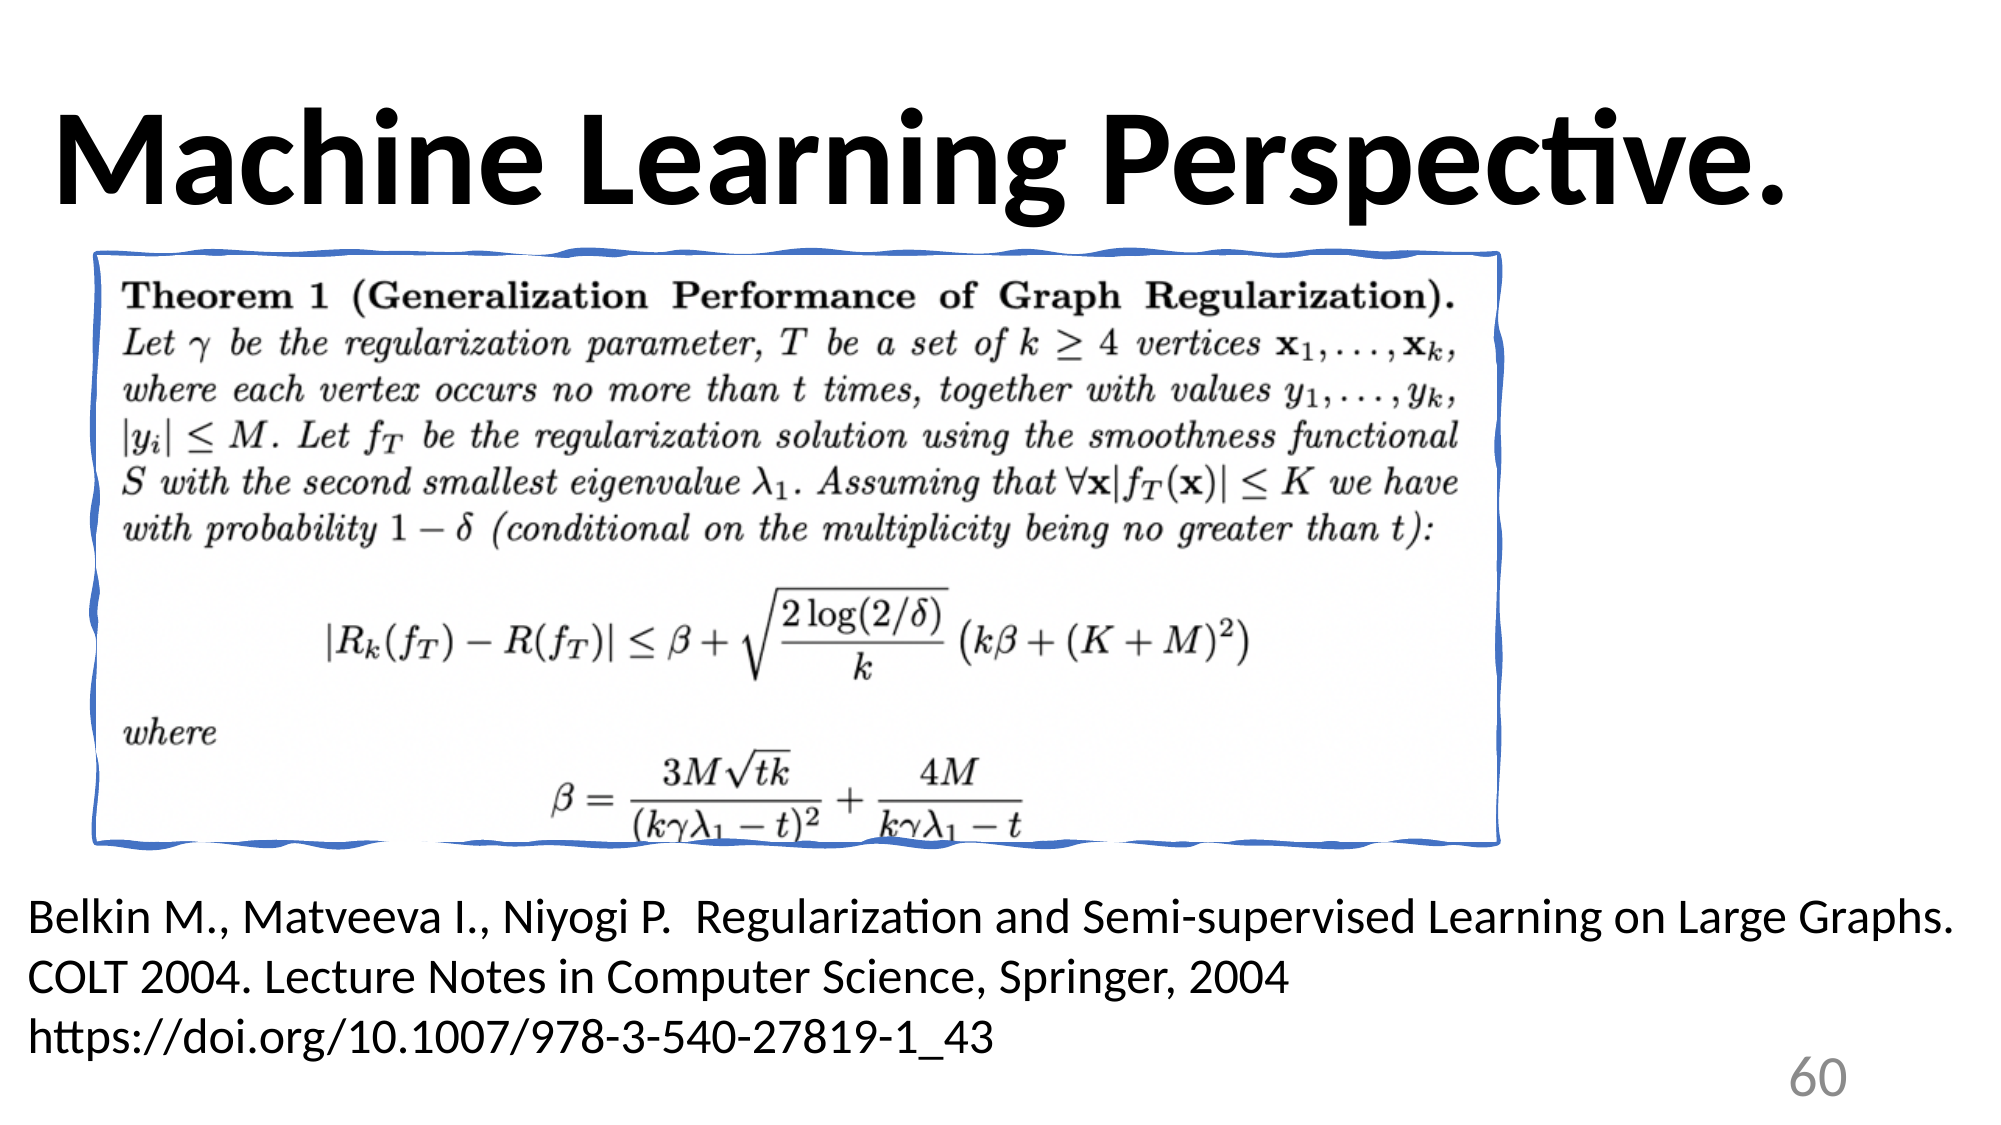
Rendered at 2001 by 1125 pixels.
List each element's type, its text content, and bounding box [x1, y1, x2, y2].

picture [96, 255, 1497, 842]
title Machine Learning Perspective. [36, 65, 1820, 255]
slide_number 60 [1412, 1071, 1863, 1103]
text_box Belkin M., Matveeva I., Niyogi P. Regularization and Semi-supervised Learning on Large Graphs. COLT 2004. Lecture Notes in Computer Science, Springer, 2004 https://doi.org/10.1007/978-3-540-27819-1_43 [12, 875, 2000, 1071]
